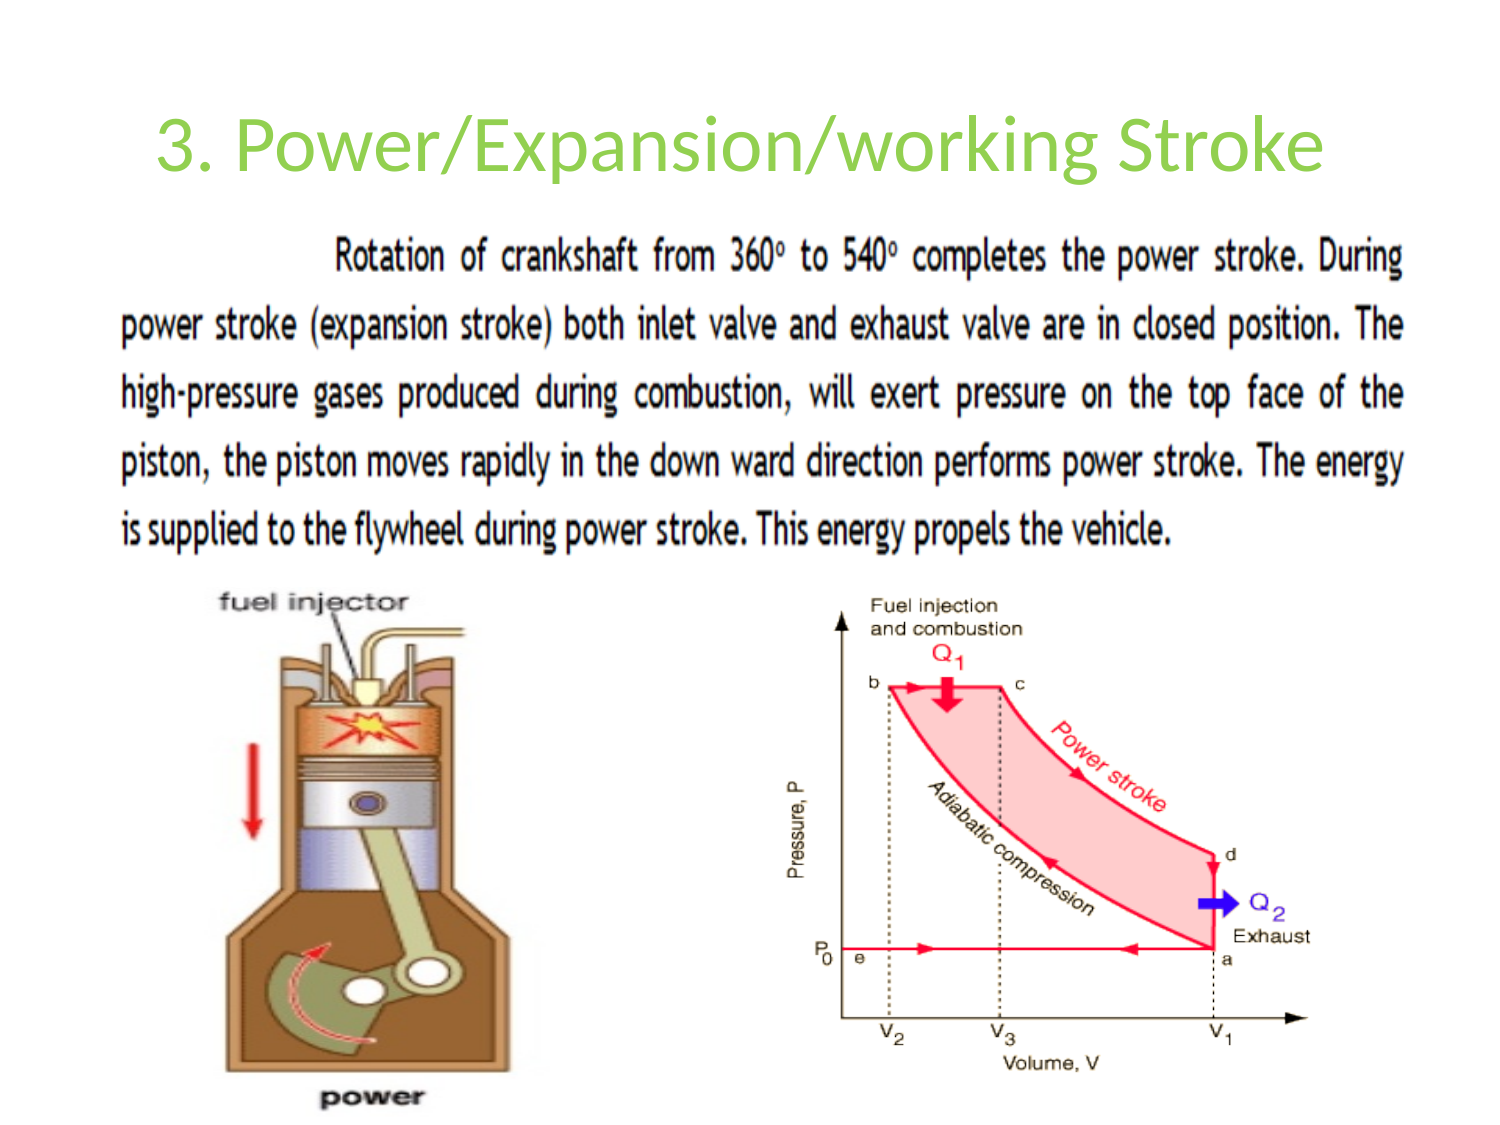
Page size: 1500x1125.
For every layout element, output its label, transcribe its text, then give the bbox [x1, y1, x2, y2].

title 3. Power/Expansion/working Stroke [75, 45, 1425, 185]
picture [62, 187, 1428, 1125]
